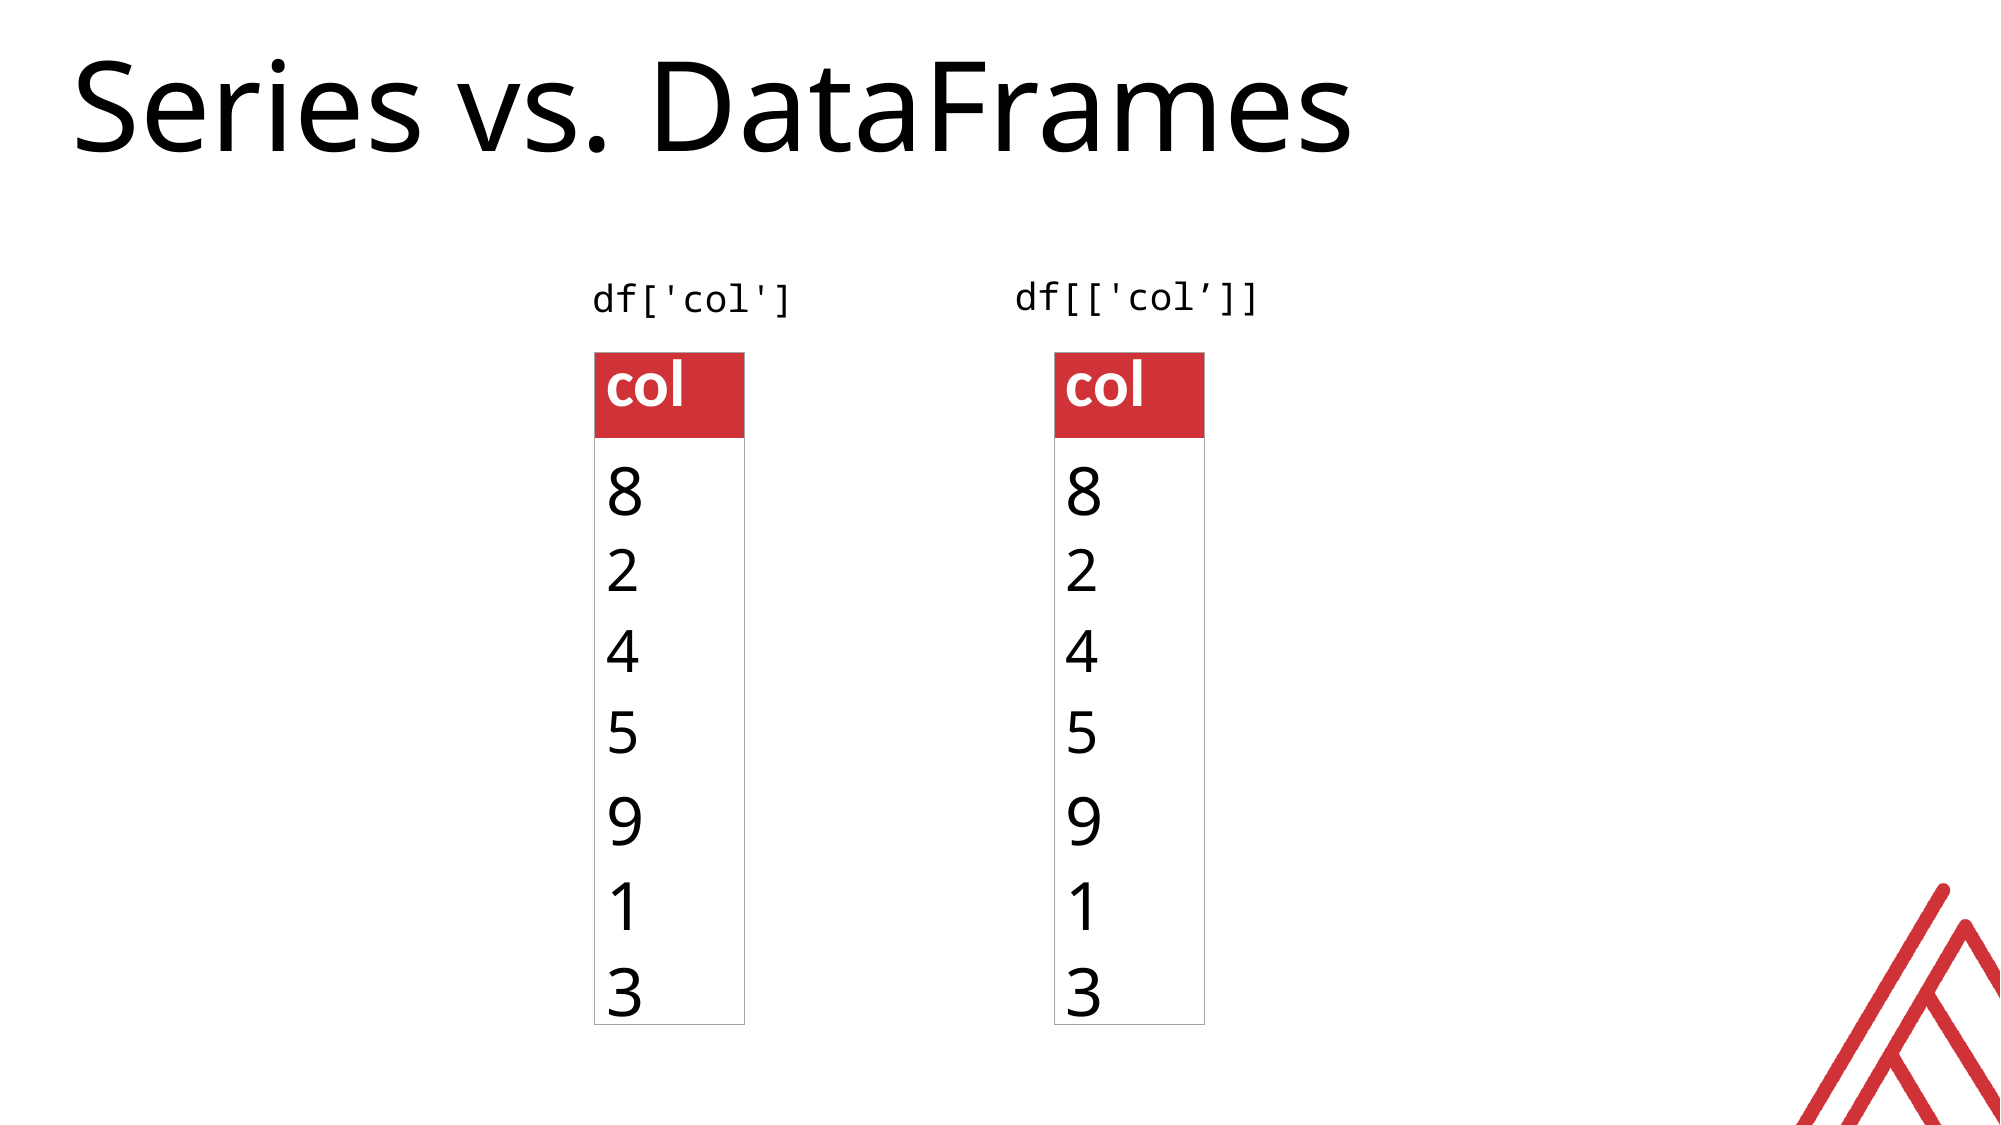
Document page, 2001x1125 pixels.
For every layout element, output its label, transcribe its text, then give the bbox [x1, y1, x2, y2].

table_cell 2 [595, 523, 744, 605]
table_cell 3 [595, 939, 744, 1024]
table_cell 4 [1055, 605, 1204, 686]
table_cell 9 [595, 767, 744, 853]
table_cell 2 [1055, 523, 1204, 605]
text_box df[['col’]] [999, 265, 1345, 326]
picture [1787, 880, 2000, 1125]
text_box Series vs. DataFrames [56, 18, 1871, 184]
table_cell 1 [1055, 853, 1204, 939]
table_header col [1055, 353, 1204, 438]
table_cell 4 [595, 605, 744, 686]
table_cell 1 [595, 853, 744, 939]
table_cell 8 [595, 438, 744, 523]
table_cell 5 [595, 686, 744, 767]
table_header col [595, 353, 744, 438]
table_cell 5 [1055, 686, 1204, 767]
table_cell 9 [1055, 767, 1204, 853]
table_cell 3 [1055, 939, 1204, 1024]
text_box df['col'] [577, 267, 830, 328]
table_cell 8 [1055, 438, 1204, 523]
